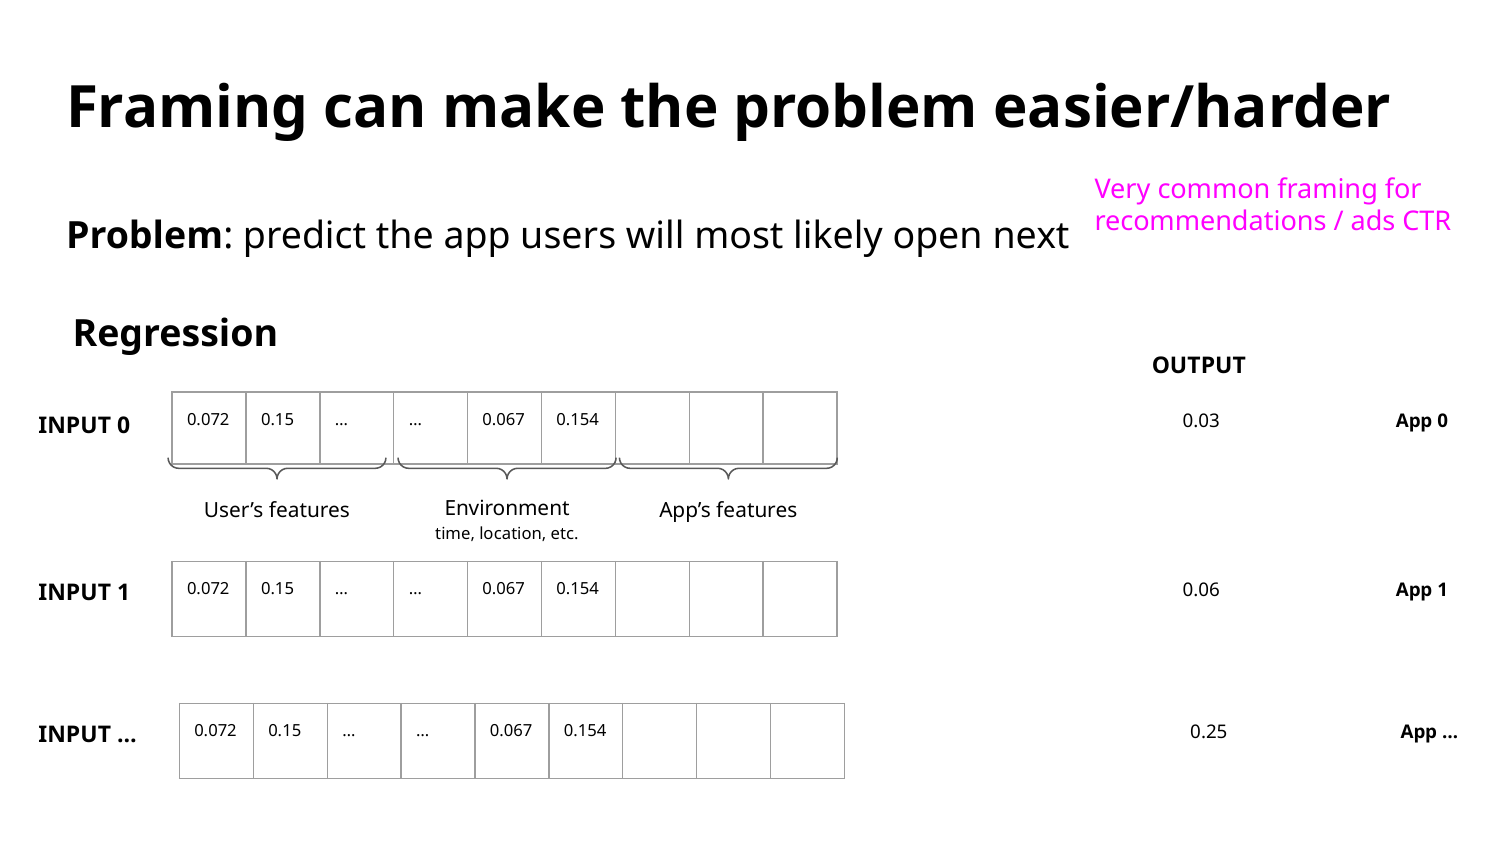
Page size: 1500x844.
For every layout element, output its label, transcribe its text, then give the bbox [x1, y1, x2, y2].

table_header … [394, 562, 467, 636]
text_box App … [1378, 703, 1480, 756]
text_box [619, 457, 838, 478]
text_box 0.06 [1150, 561, 1252, 614]
table_header 0.15 [254, 704, 327, 778]
text_box Regression [57, 287, 379, 369]
table_header 0.15 [247, 393, 319, 457]
text_box App 0 [1371, 392, 1473, 444]
text_box 0.03 [1150, 392, 1252, 444]
text_box 0.25 [1158, 703, 1260, 756]
table_header [623, 704, 696, 778]
text_box Environment time, location, etc. [415, 476, 599, 558]
table_header … [328, 704, 400, 778]
table_header … [321, 393, 393, 463]
table_header … [402, 704, 474, 778]
table_header [764, 393, 836, 457]
table_header [616, 562, 689, 636]
table_header 0.072 [173, 393, 245, 457]
table_header [616, 393, 689, 463]
text_box OUTPUT [1136, 331, 1266, 393]
text_box User’s features [185, 478, 369, 537]
table_header 0.067 [468, 393, 541, 457]
table_header 0.154 [550, 704, 622, 778]
text_box [168, 457, 386, 478]
table_header 0.067 [468, 562, 541, 636]
table_header 0.067 [476, 704, 548, 778]
text_box INPUT … [23, 700, 153, 794]
table_header [690, 562, 762, 636]
table_header 0.072 [173, 562, 245, 636]
table_header [764, 562, 836, 636]
table_header [771, 704, 844, 778]
title Framing can make the problem easier/harder [51, 54, 1449, 134]
text_box Very common framing for recommendations / ads CTR [1079, 156, 1494, 252]
table_header … [321, 562, 393, 636]
table_header 0.154 [542, 562, 615, 636]
table_header 0.154 [542, 393, 615, 457]
list Problem: predict the app users will most likely open next [51, 189, 1449, 276]
table_header … [394, 393, 467, 463]
text_box INPUT 1 [23, 558, 153, 621]
text_box INPUT 0 [23, 392, 153, 454]
text_box App’s features [637, 478, 820, 537]
table_header [697, 704, 770, 778]
table_header [690, 393, 762, 457]
table_header 0.072 [180, 704, 253, 778]
text_box App 1 [1371, 561, 1473, 614]
table_header 0.15 [247, 562, 319, 636]
text_box [398, 457, 617, 476]
